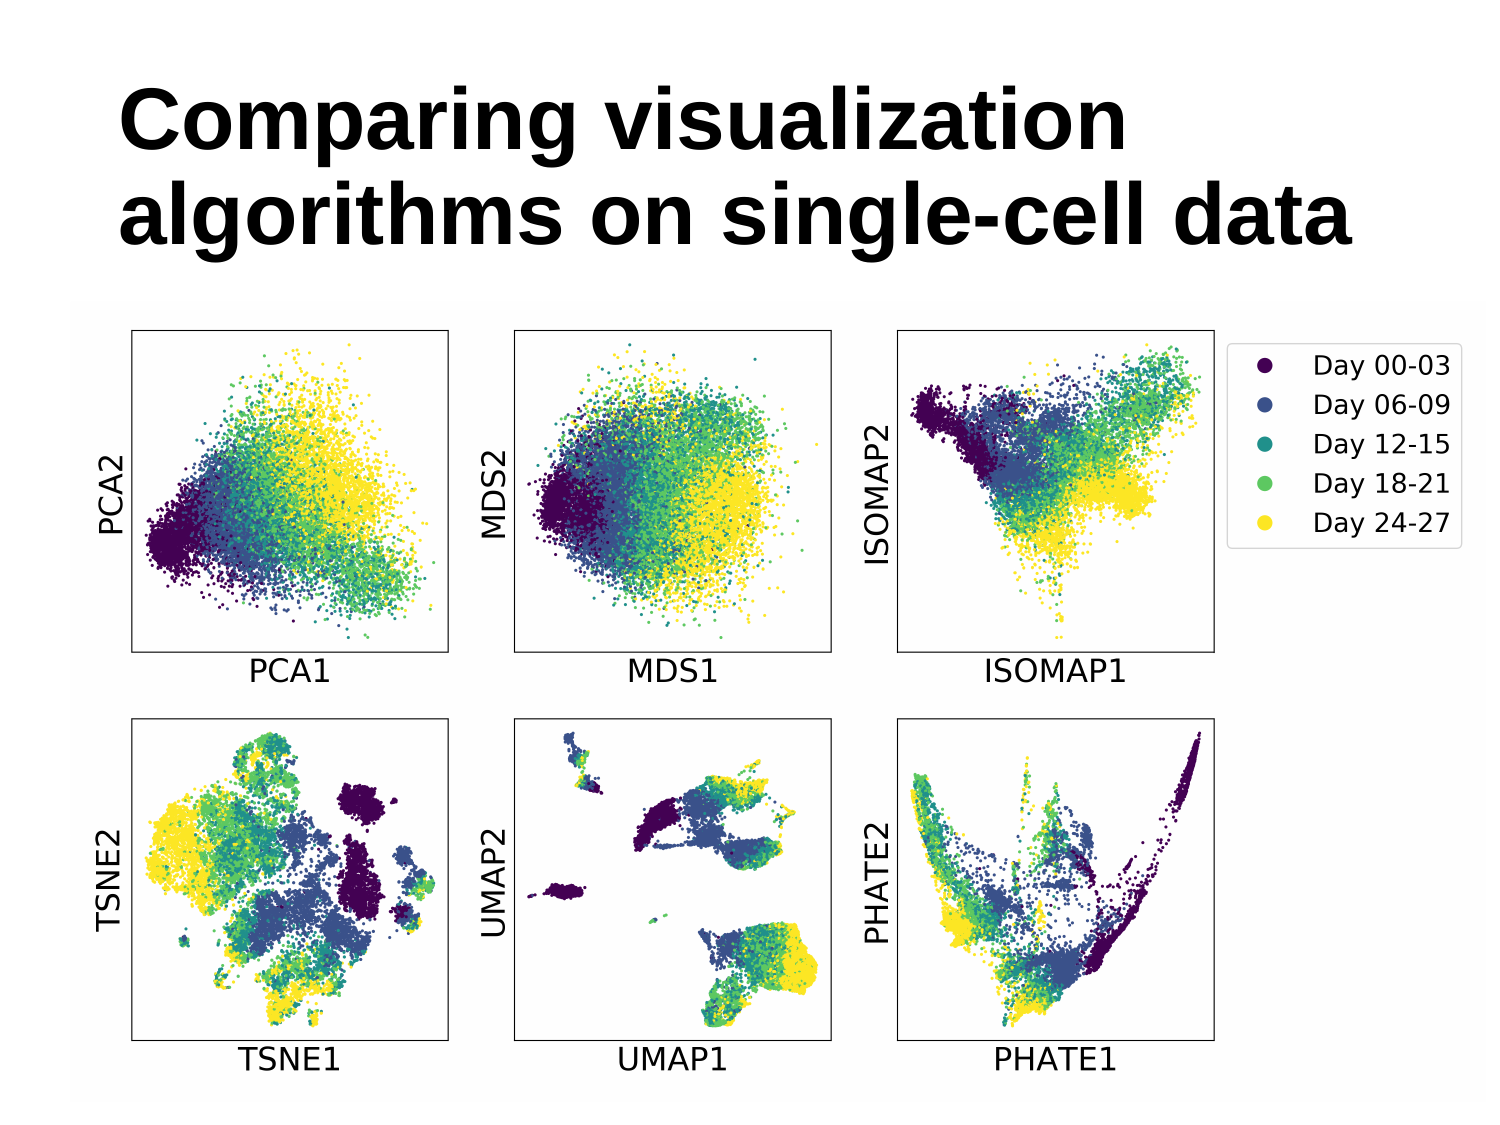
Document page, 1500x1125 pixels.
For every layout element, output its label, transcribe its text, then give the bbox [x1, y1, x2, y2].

title Comparing visualization algorithms on single-cell data [103, 59, 1397, 278]
picture [70, 301, 1486, 1102]
